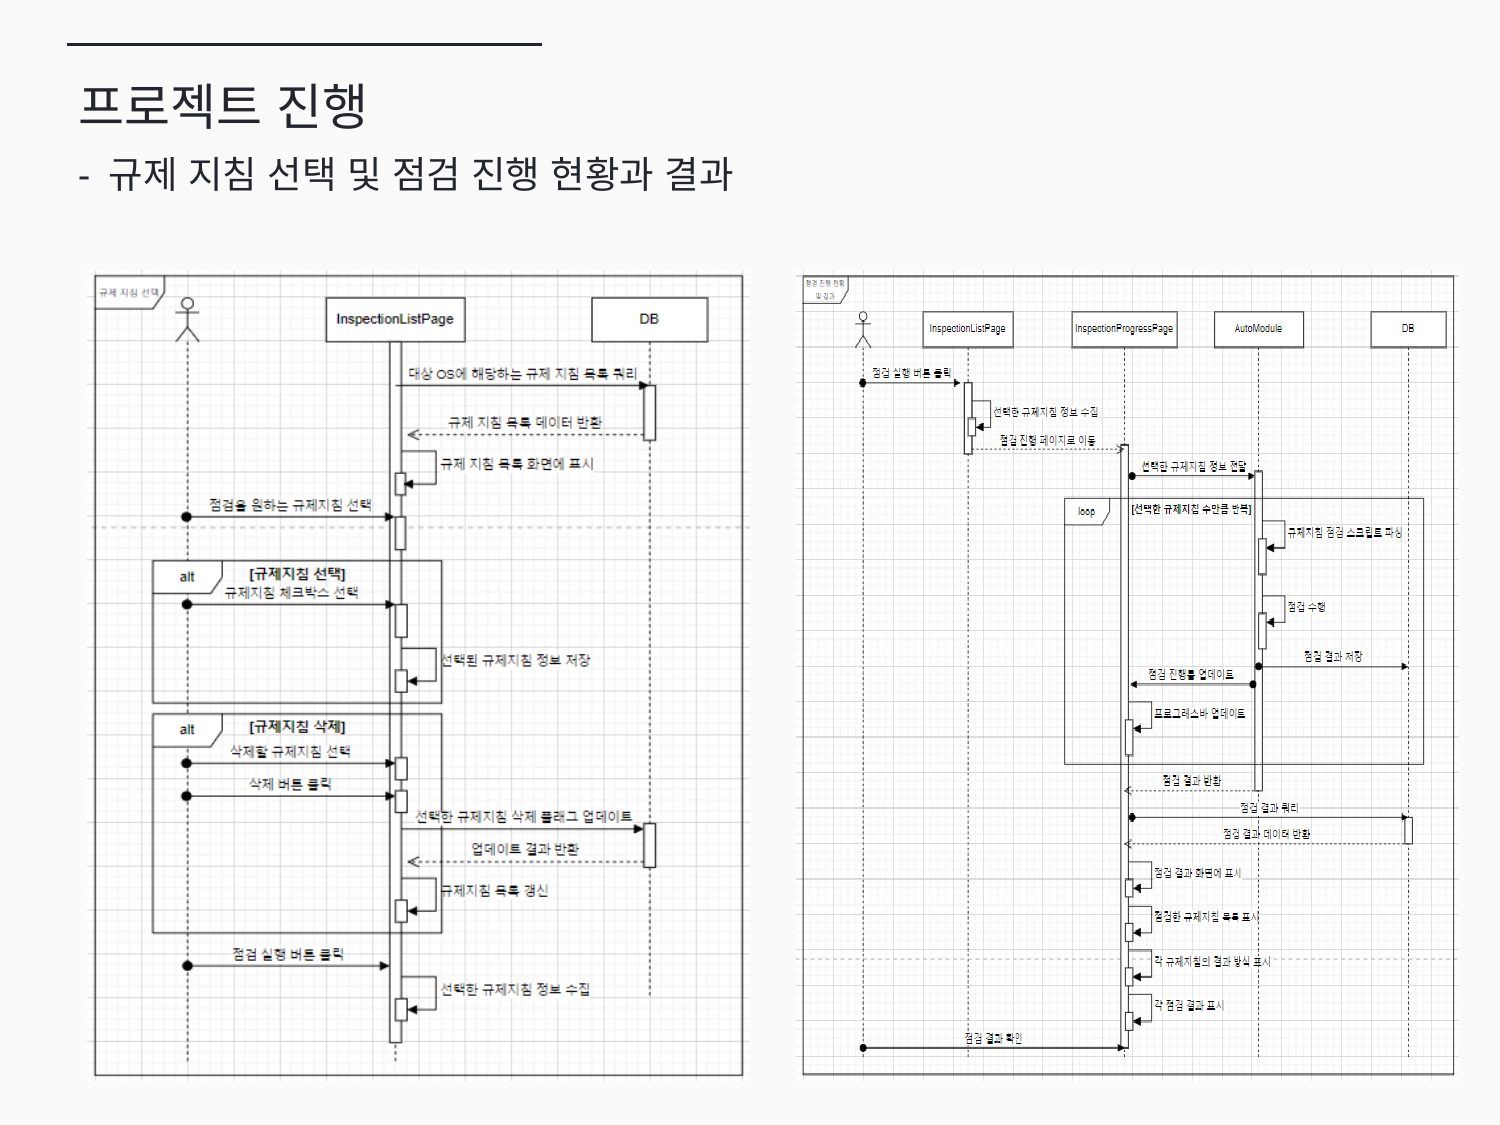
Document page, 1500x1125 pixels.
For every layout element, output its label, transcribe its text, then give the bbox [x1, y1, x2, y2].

text_box 프로젝트 진행 - 규제 지침 선택 및 점검 진행 현황과 결과 [66, 76, 832, 211]
picture [86, 270, 751, 1082]
picture [795, 270, 1460, 1082]
